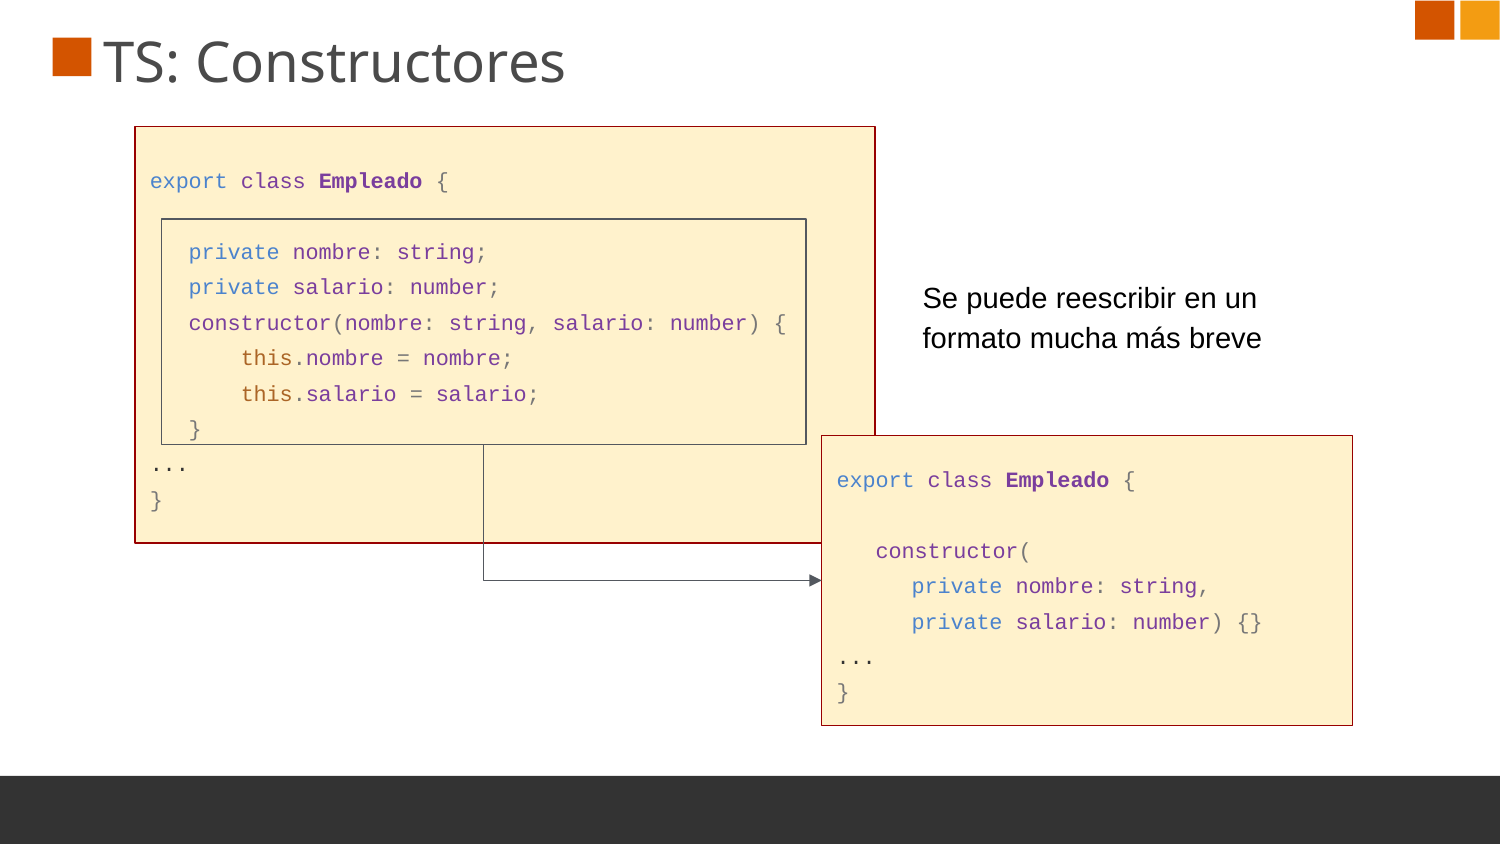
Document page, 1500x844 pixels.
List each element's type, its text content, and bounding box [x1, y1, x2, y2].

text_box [584, 343, 721, 682]
text_box [161, 218, 806, 445]
list Se puede reescribir en un formato mucha más breve [914, 265, 1353, 387]
text_box export class Empleado { private nombre: string; private salario: number; constructor(nombre: string, salario: number) { this.nombre = nombre; this.salario = salario; } ... } [134, 126, 876, 544]
title TS: Constructores [94, 17, 1381, 107]
text_box export class Empleado { constructor( private nombre: string, private salario: number) {} ... } [821, 435, 1353, 726]
